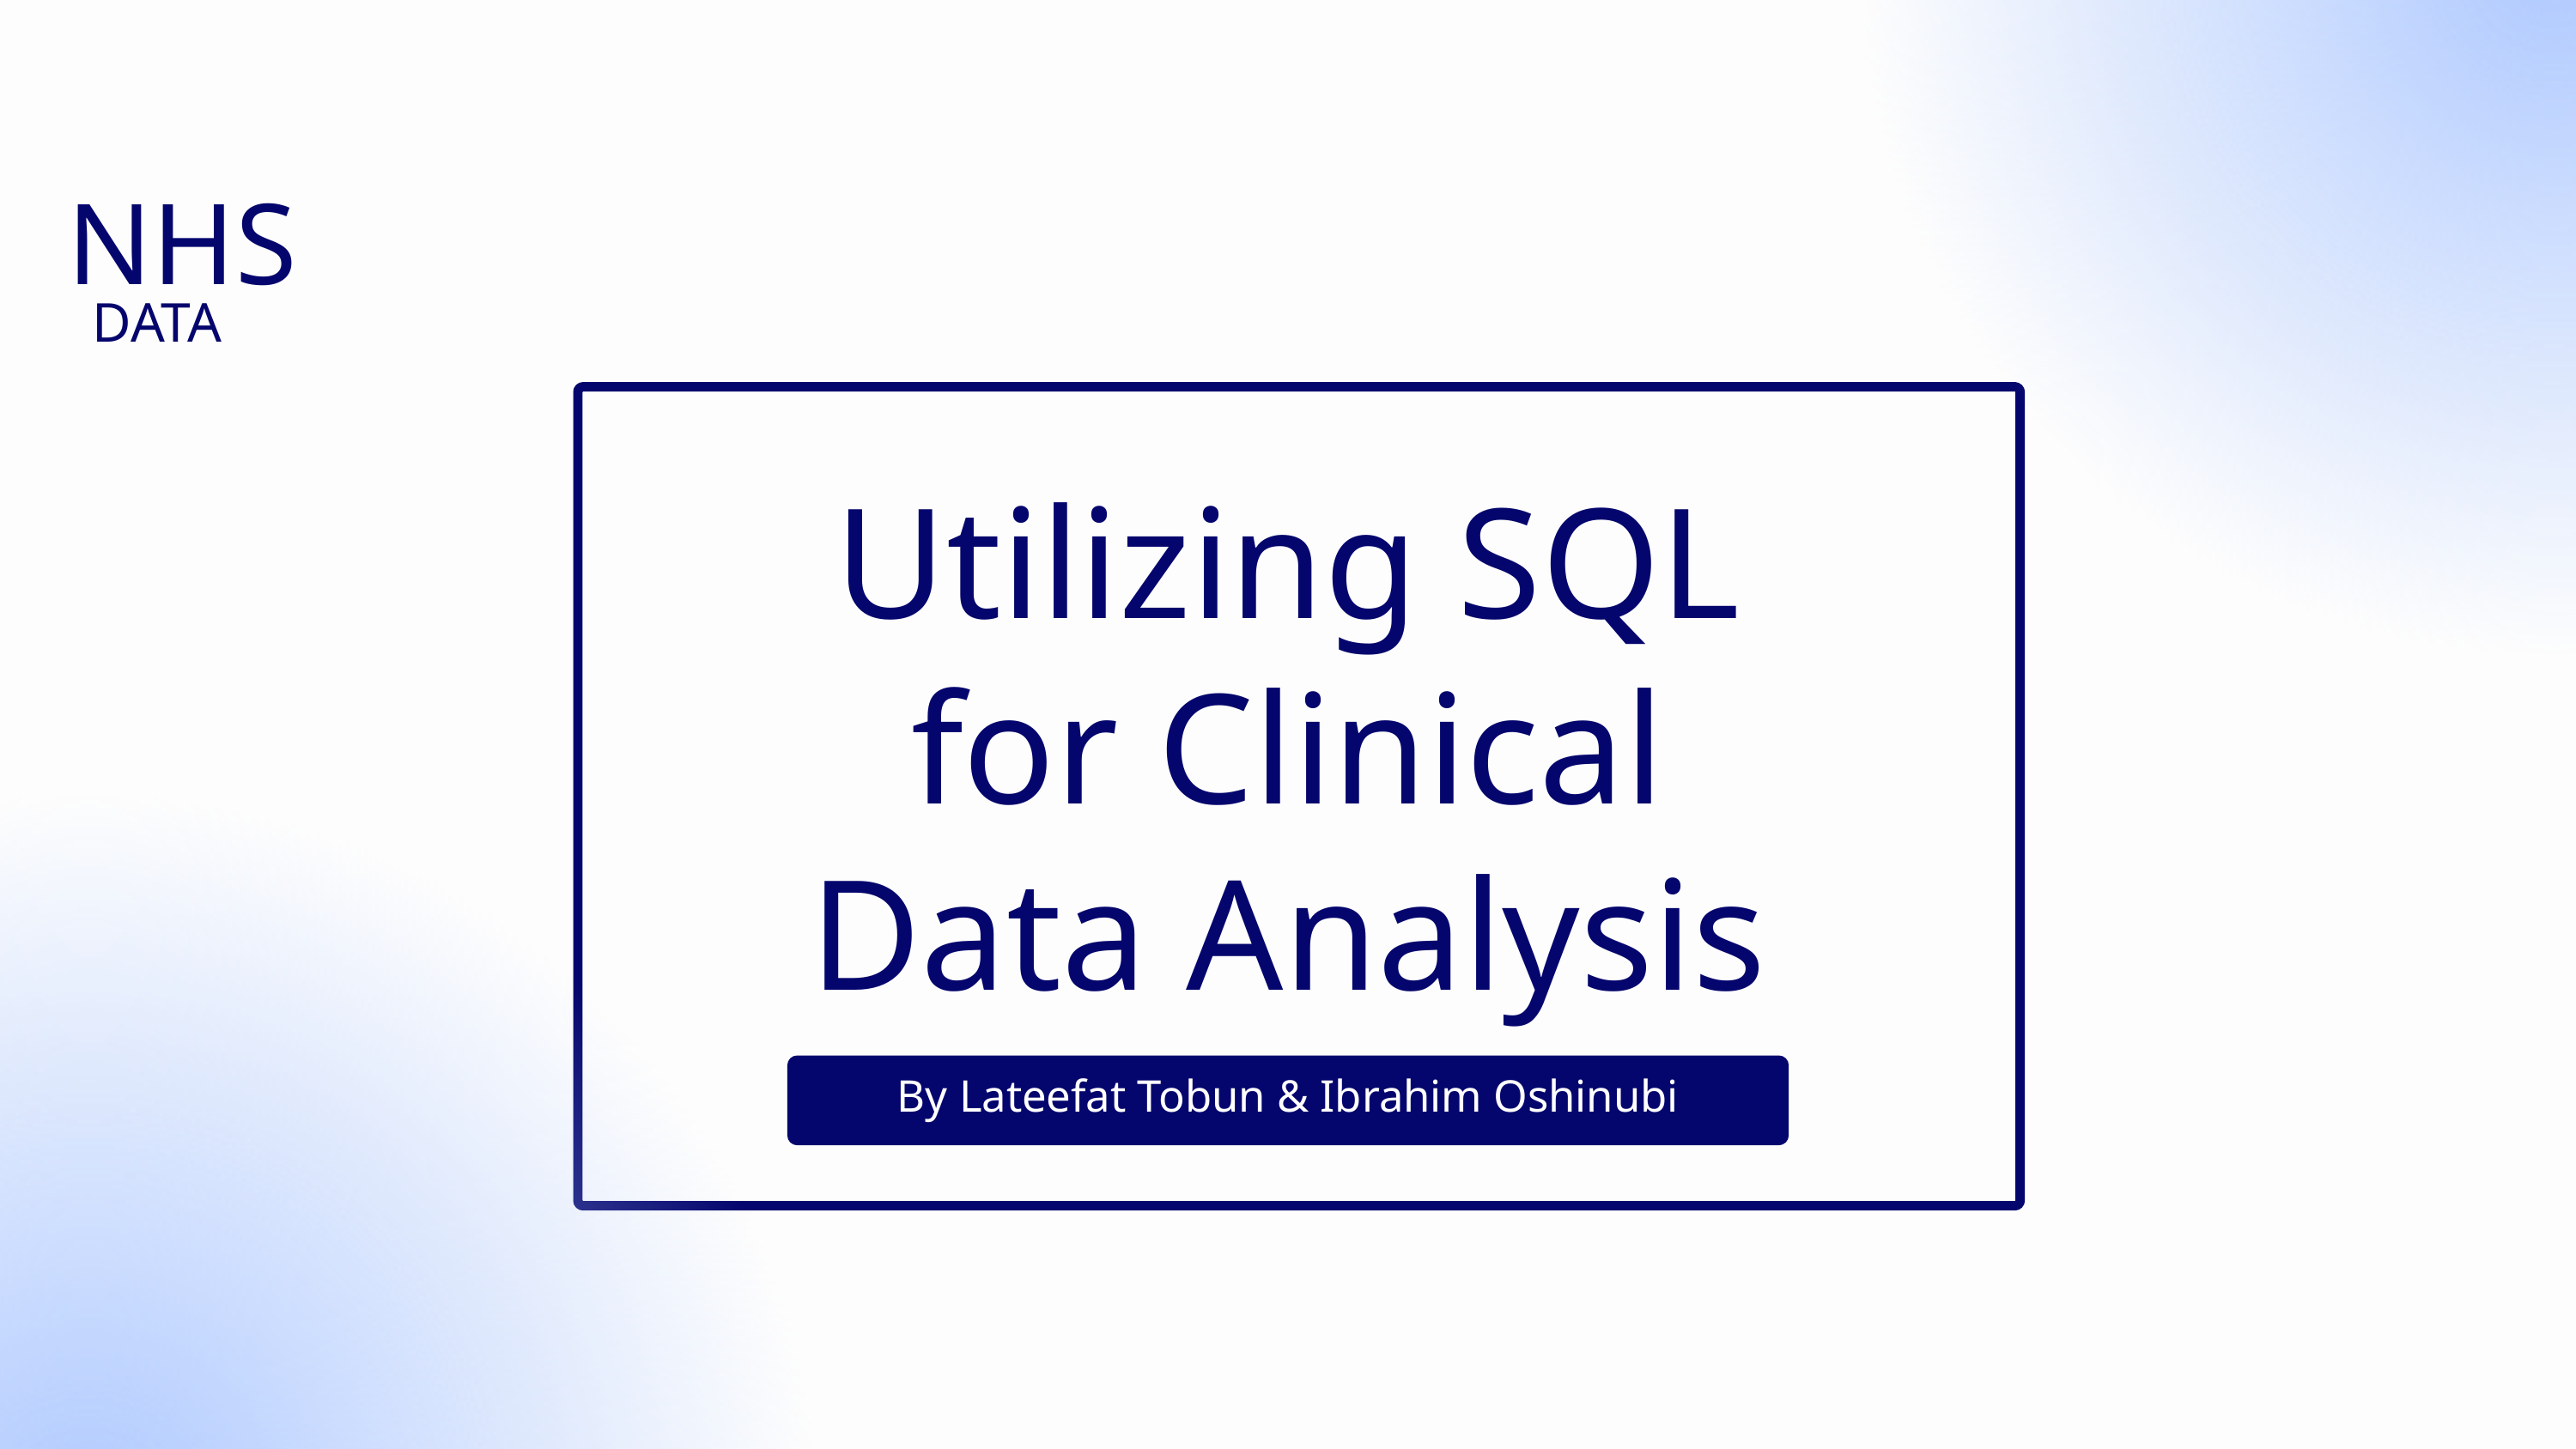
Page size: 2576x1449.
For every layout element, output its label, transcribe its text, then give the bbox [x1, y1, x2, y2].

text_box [577, 386, 2020, 1206]
text_box NHS [67, 170, 319, 307]
text_box [0, 724, 890, 1449]
text_box DATA [92, 307, 294, 354]
text_box [1793, 0, 2576, 724]
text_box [787, 1055, 1789, 1146]
